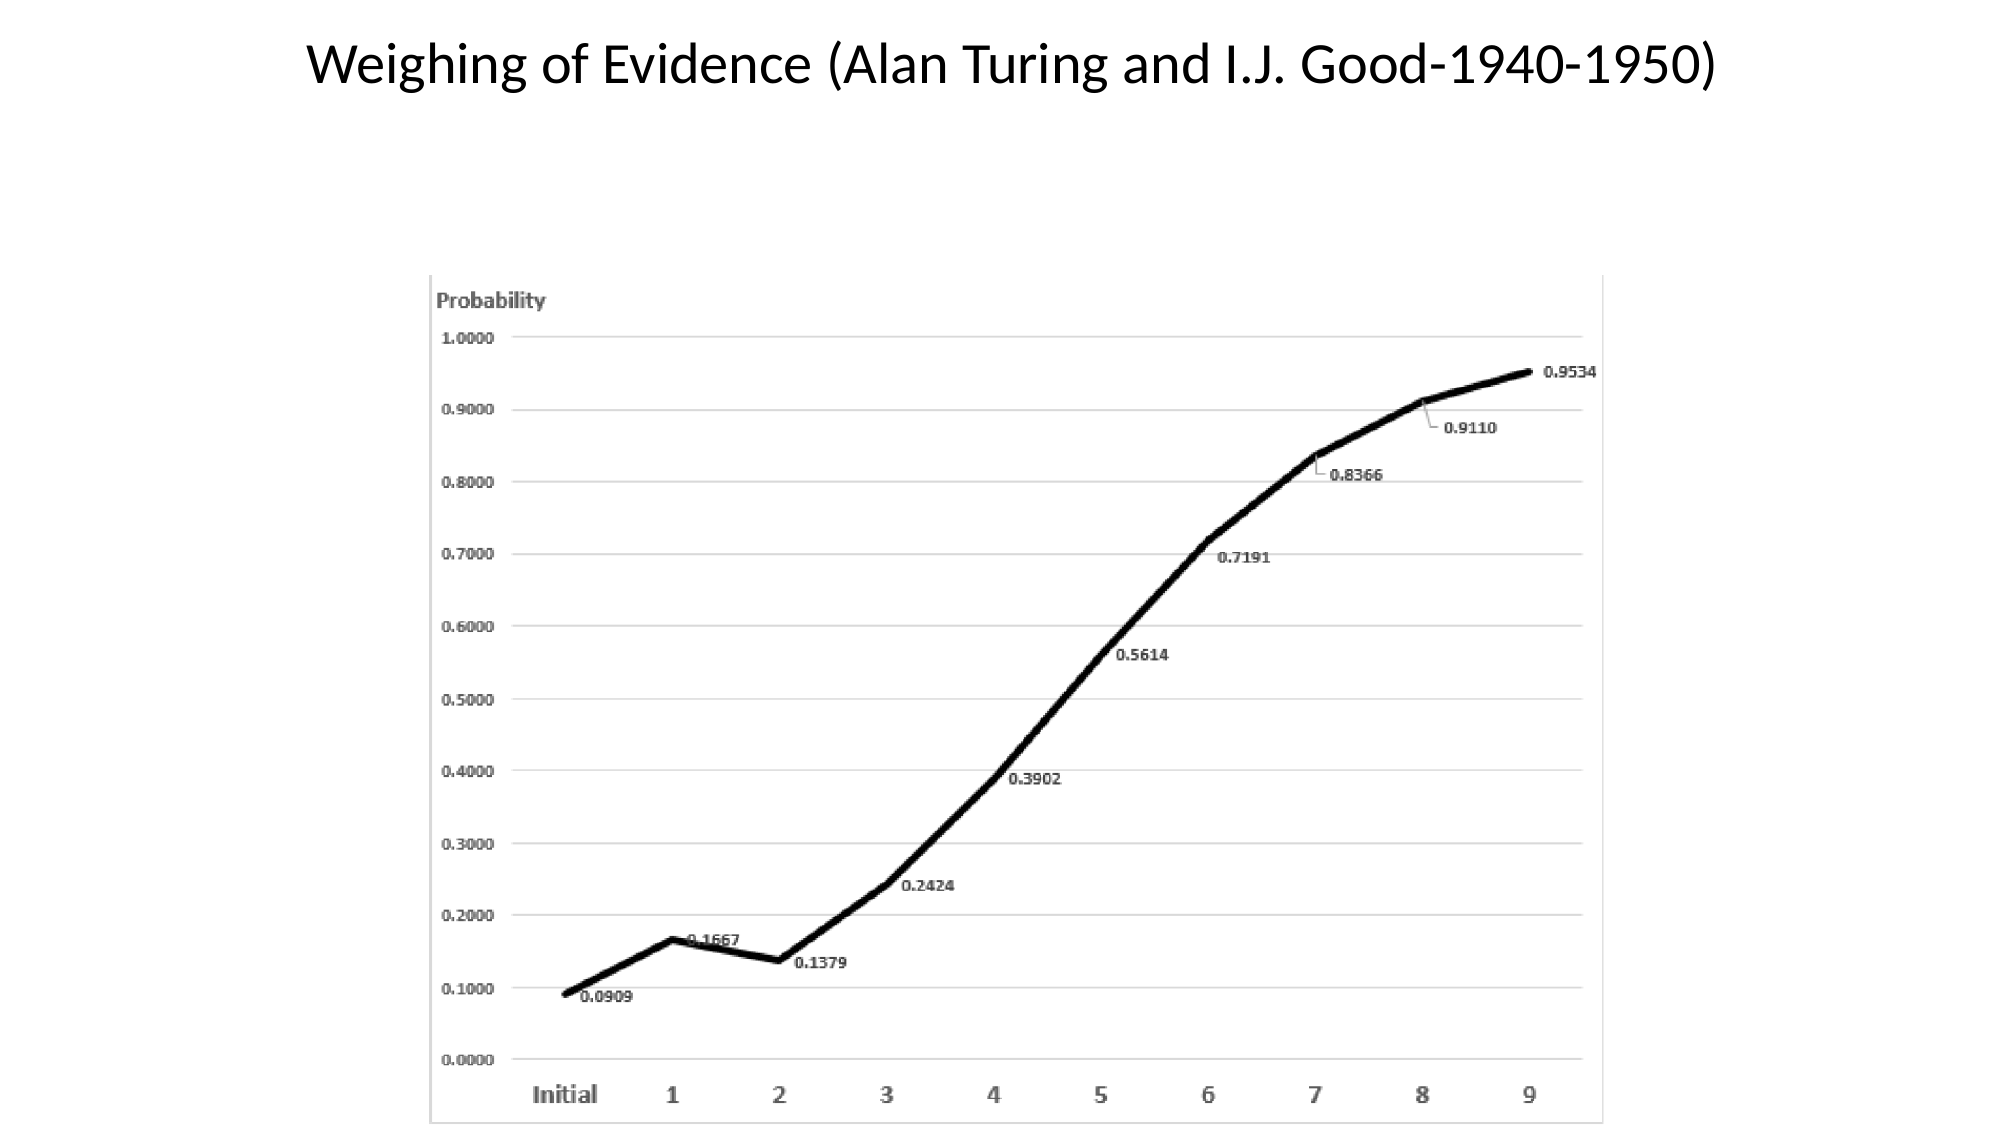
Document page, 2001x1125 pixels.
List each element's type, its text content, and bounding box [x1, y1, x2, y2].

picture [401, 275, 1672, 1125]
text_box Weighing of Evidence (Alan Turing and I.J. Good-1940-1950) [267, 17, 1758, 102]
